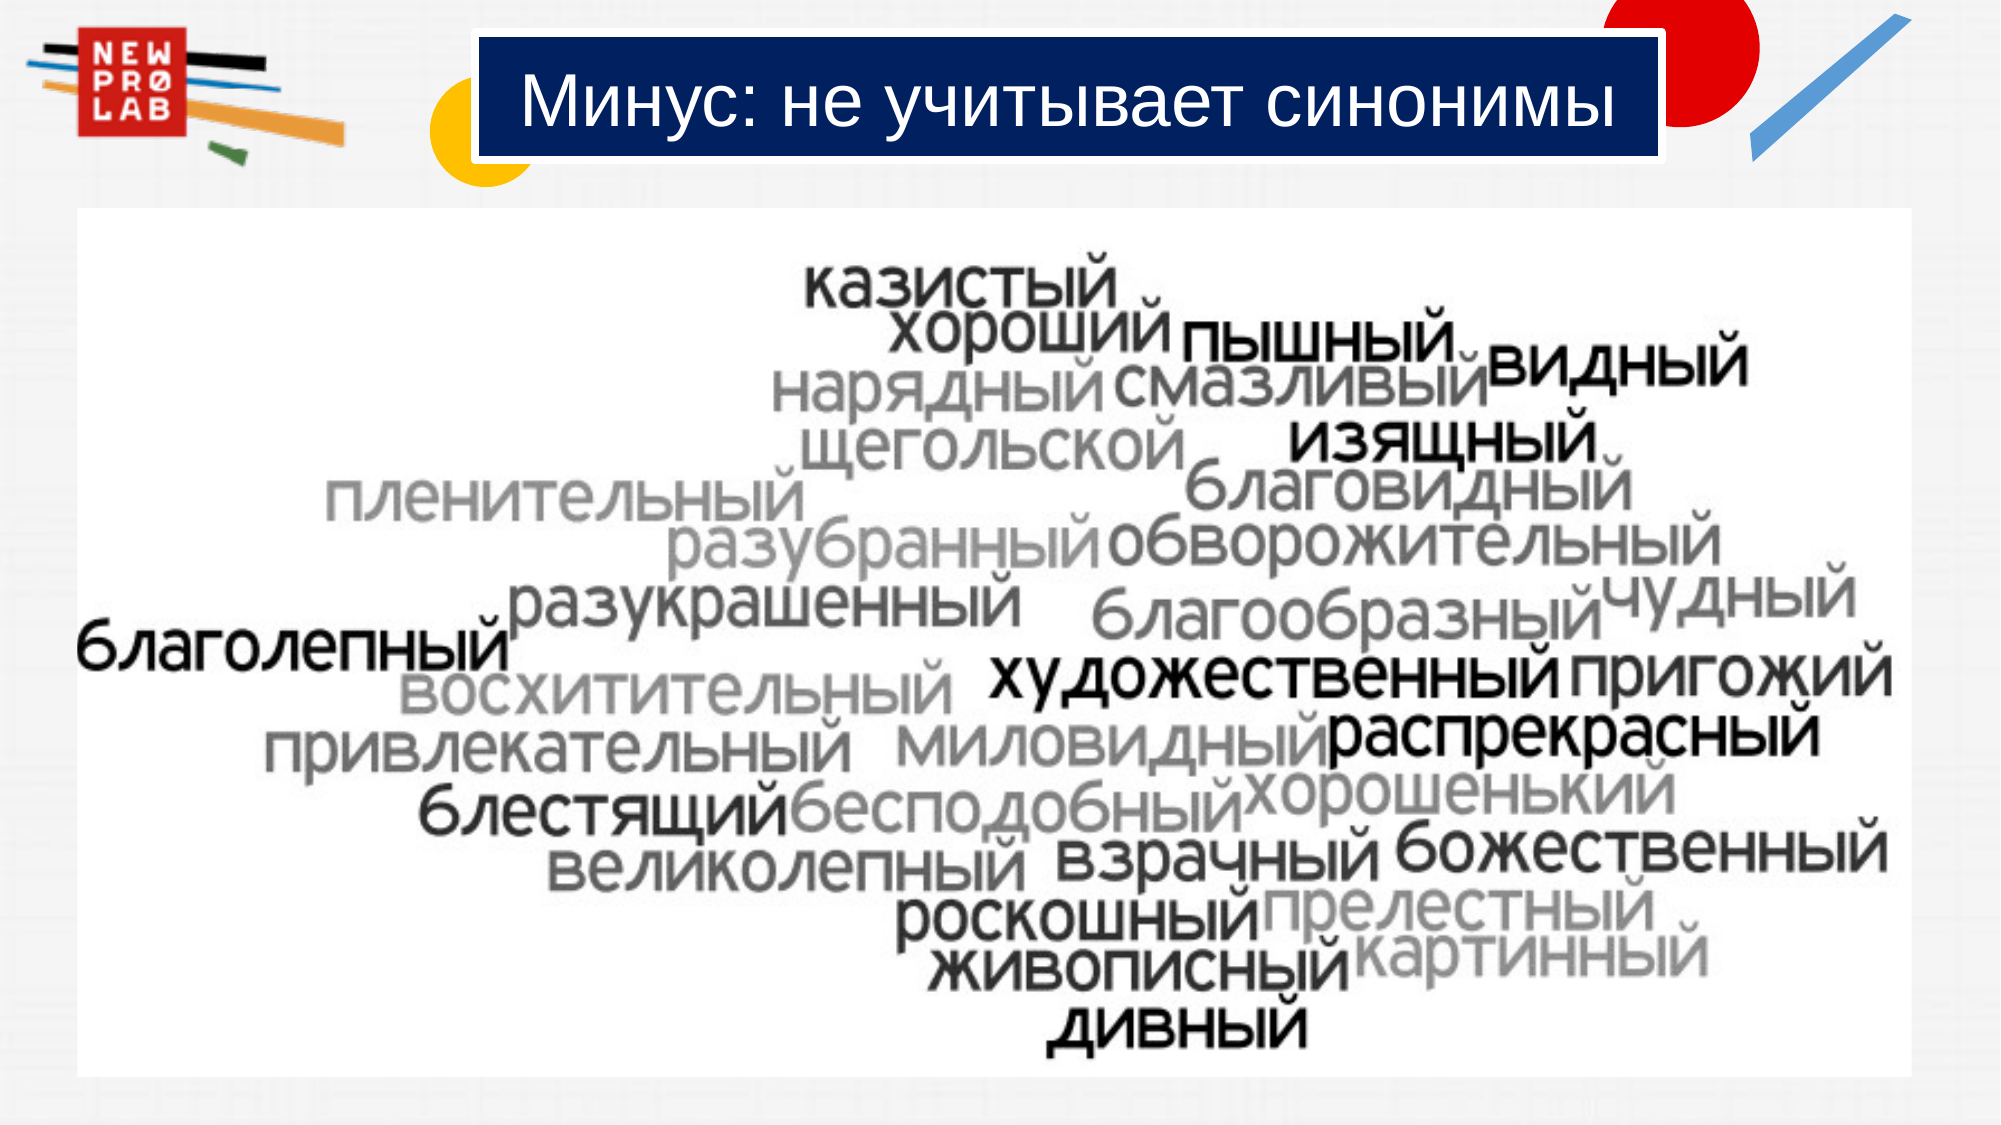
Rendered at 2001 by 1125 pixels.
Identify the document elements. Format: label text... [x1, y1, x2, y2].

title Минус: не учитывает синонимы [486, 50, 1652, 142]
text_box [77, 208, 1912, 1077]
picture [0, 0, 2000, 1125]
